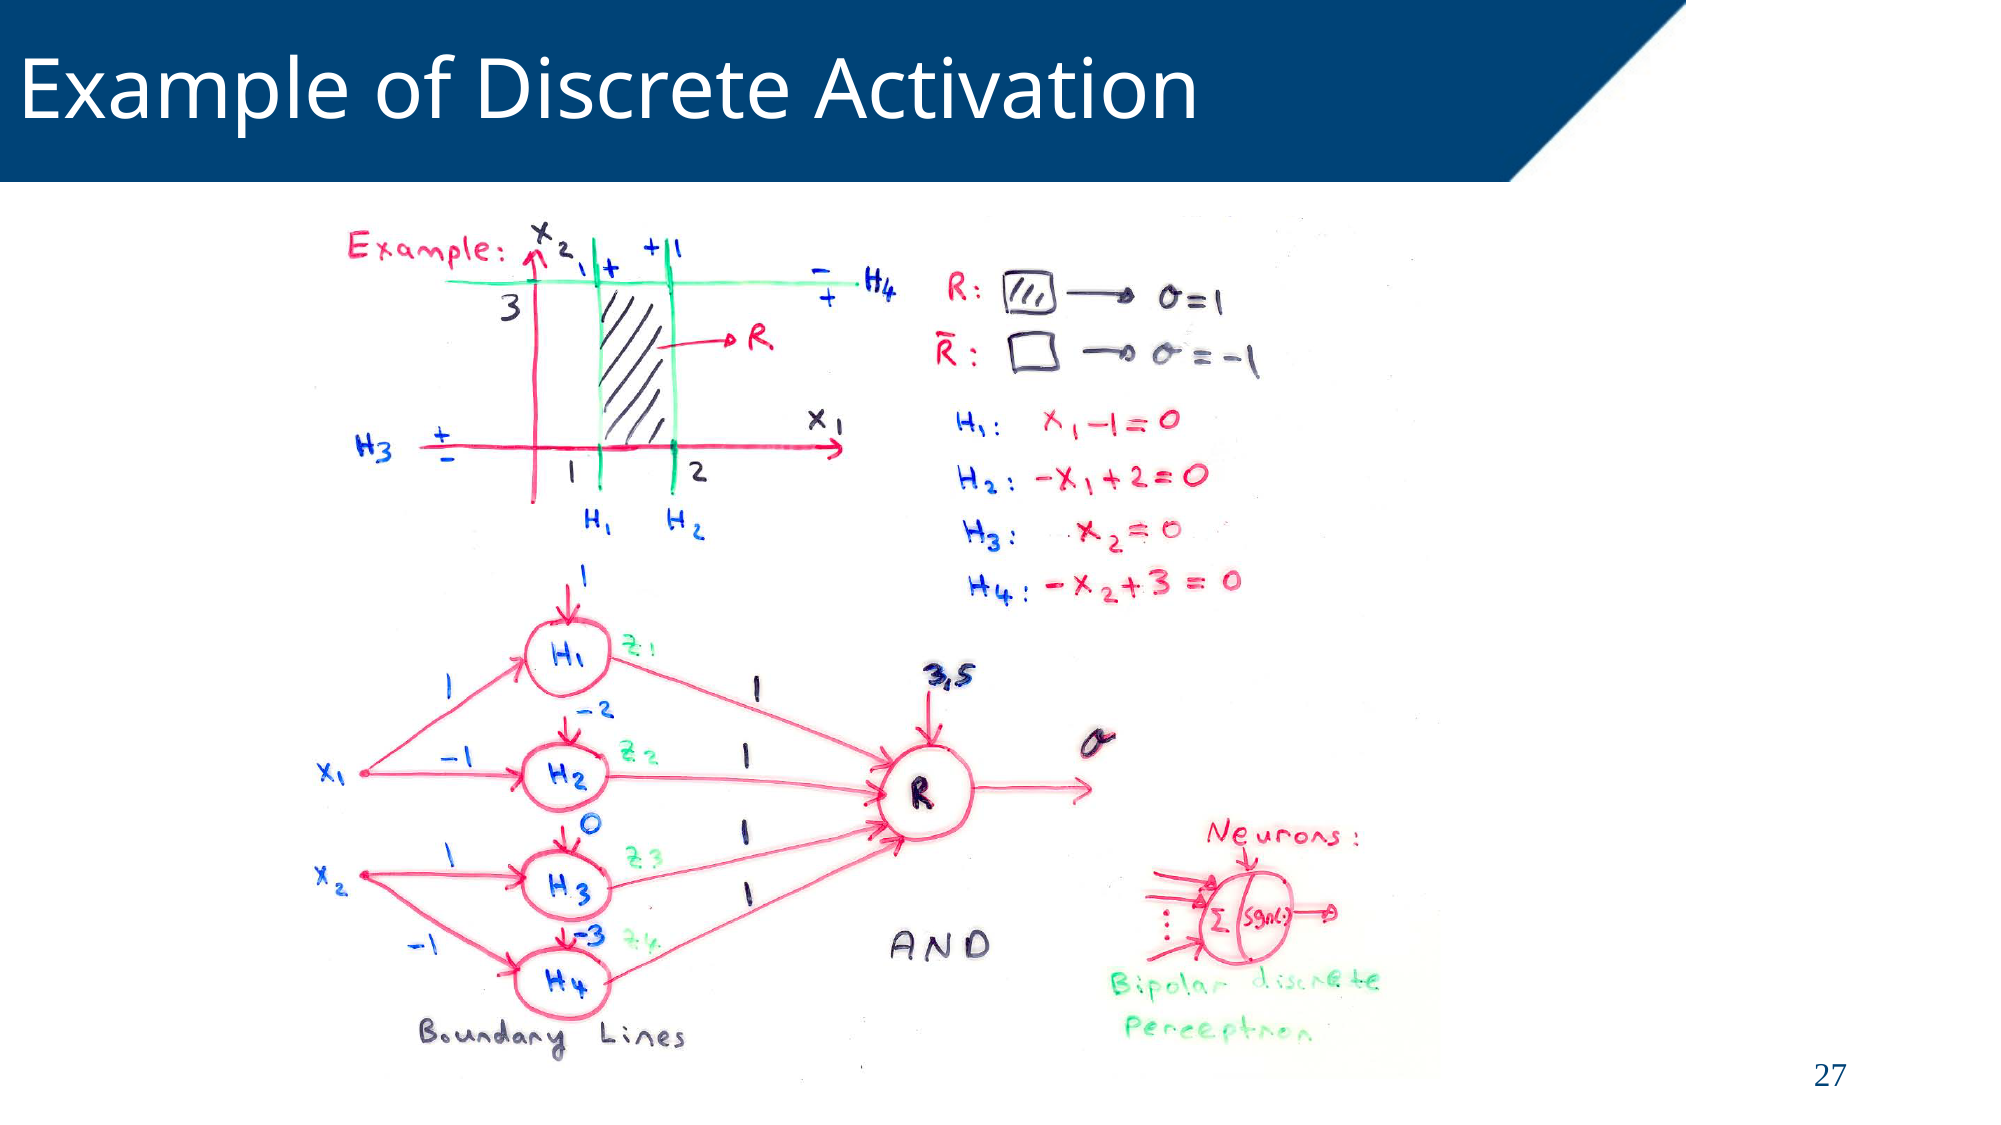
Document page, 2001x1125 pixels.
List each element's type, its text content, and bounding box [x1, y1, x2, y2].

picture [289, 216, 1441, 1103]
slide_number 27 [1441, 1042, 1863, 1103]
title Example of Discrete Activation [2, 0, 1728, 184]
